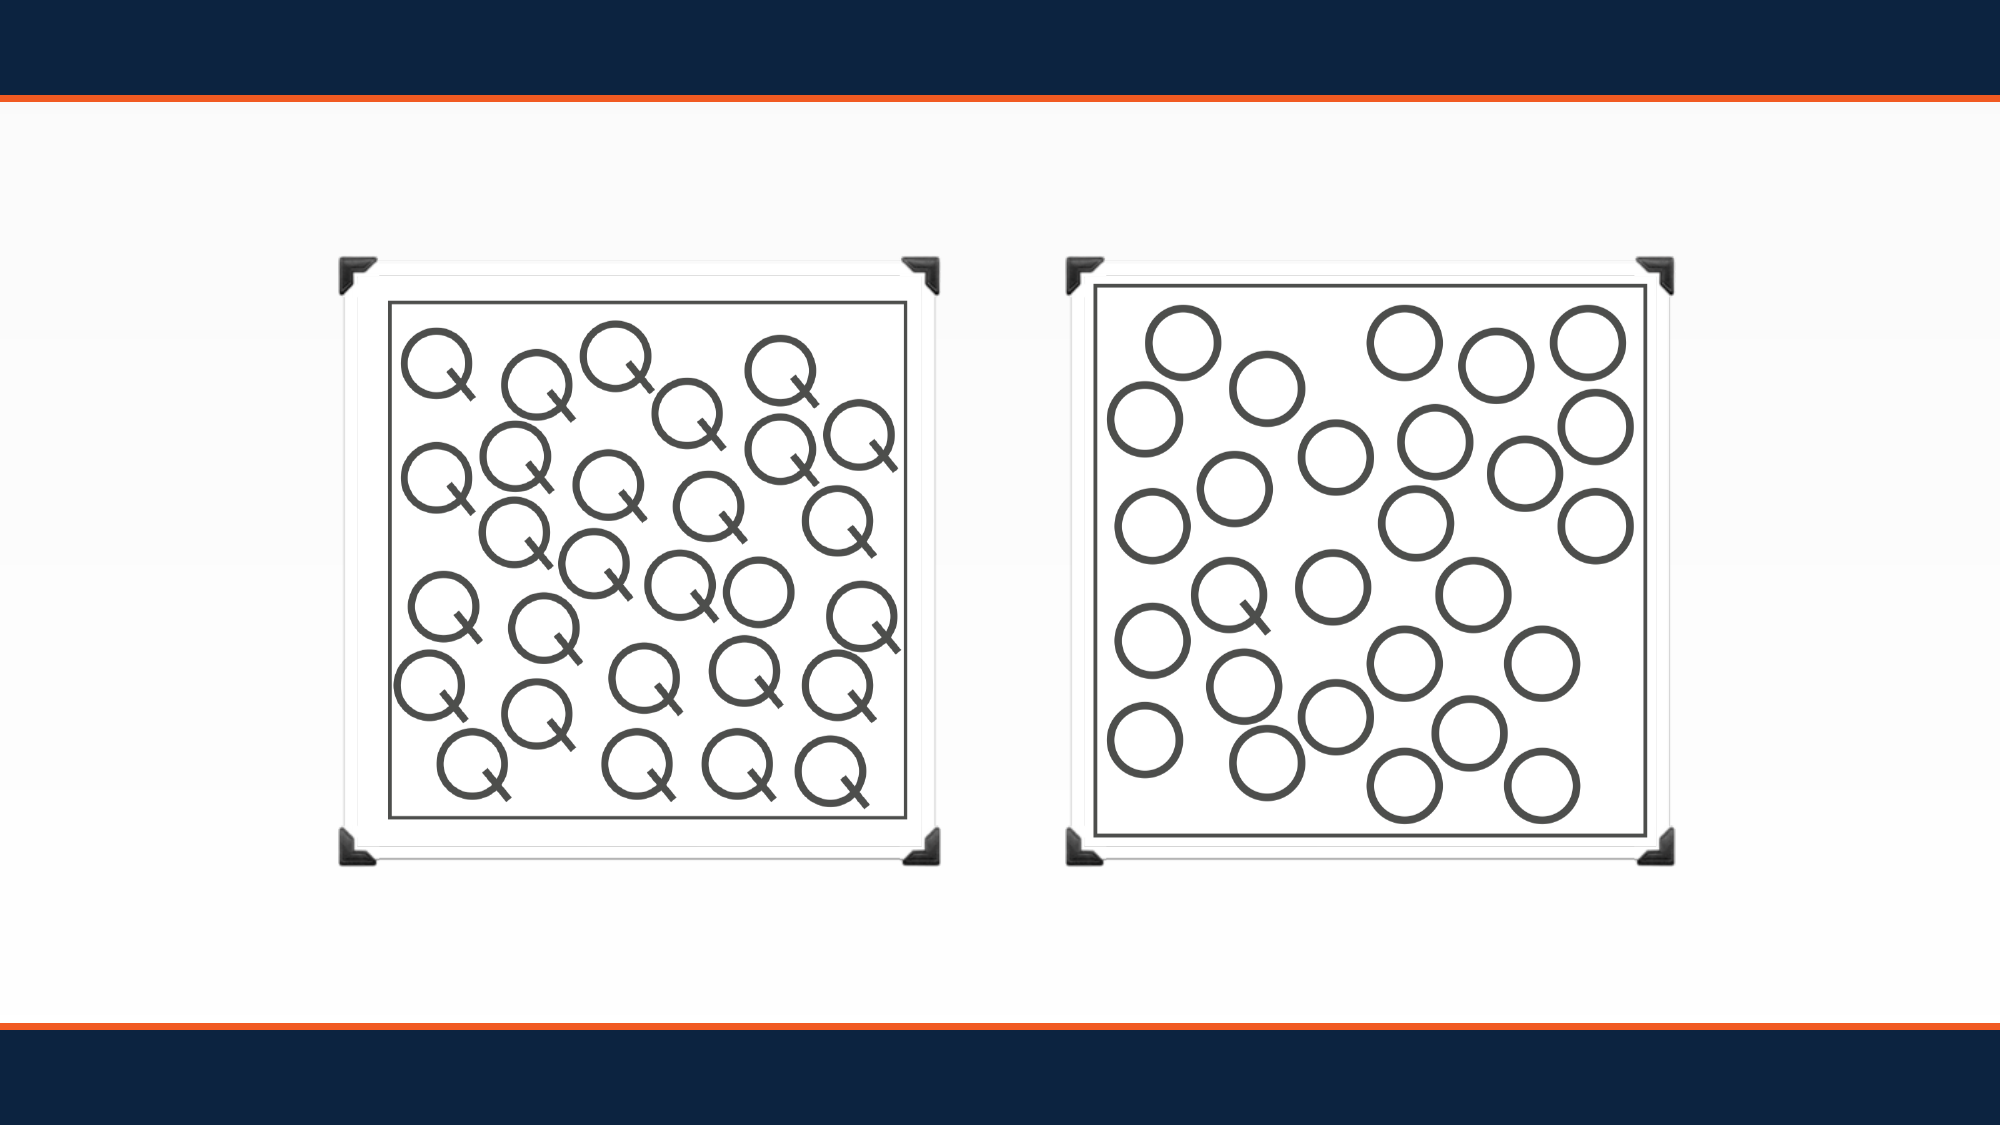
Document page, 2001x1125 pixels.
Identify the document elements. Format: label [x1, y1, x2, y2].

text_box [337, 255, 944, 870]
text_box [1064, 255, 1677, 870]
